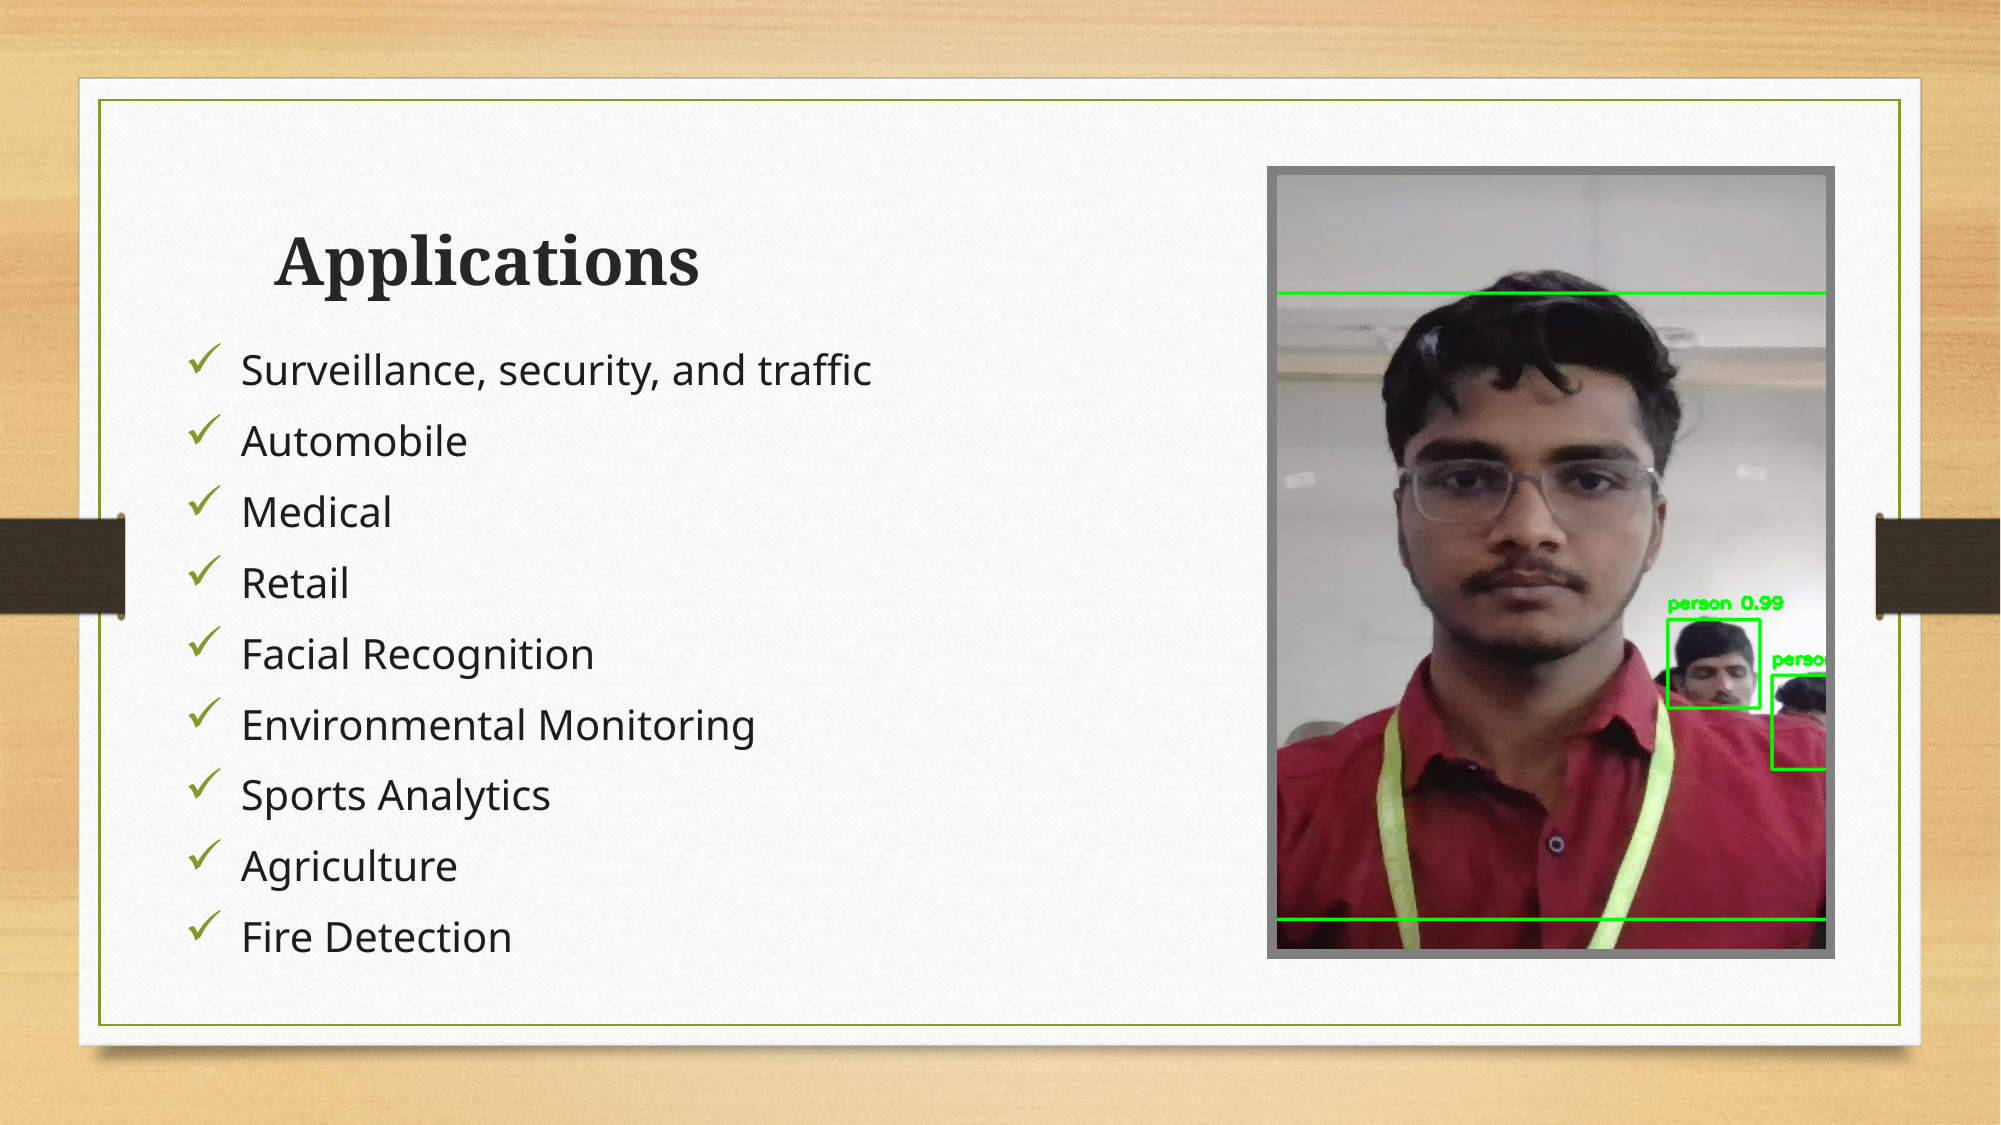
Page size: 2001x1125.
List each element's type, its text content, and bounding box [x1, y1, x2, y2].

list Surveillance, security, and traffic Automobile Medical Retail Facial Recognition Environmental Monitoring Sports Analytics Agriculture Fire Detection [169, 336, 1194, 789]
title Applications [0, 81, 1000, 307]
picture [0, 0, 2001, 1125]
